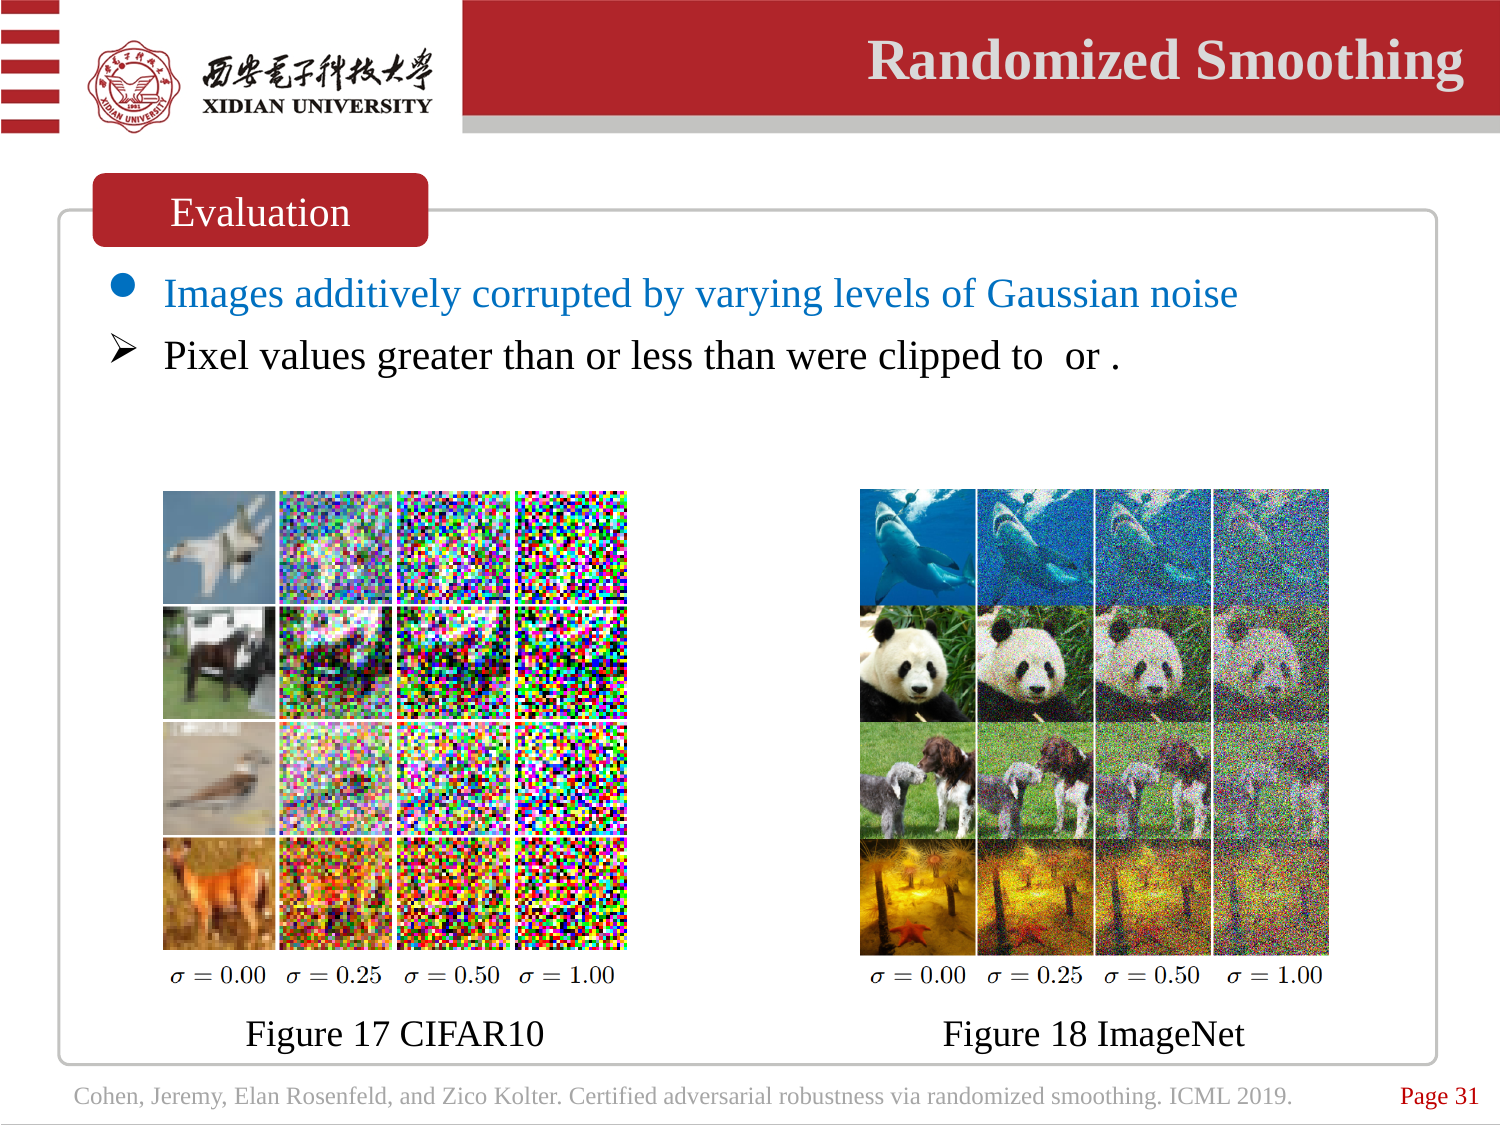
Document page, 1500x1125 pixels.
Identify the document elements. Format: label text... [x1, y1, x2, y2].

picture [0, 0, 1500, 1125]
text_box Randomized Smoothing [466, 19, 1499, 102]
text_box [857, 487, 1331, 987]
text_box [58, 172, 1437, 1065]
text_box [159, 487, 633, 987]
text_box Cohen, Jeremy, Elan Rosenfeld, and Zico Kolter. Certified adversarial robustness via randomized smoothing. ICML 2019. [58, 1074, 1345, 1117]
slide_number Page 31 [1144, 1064, 1495, 1125]
